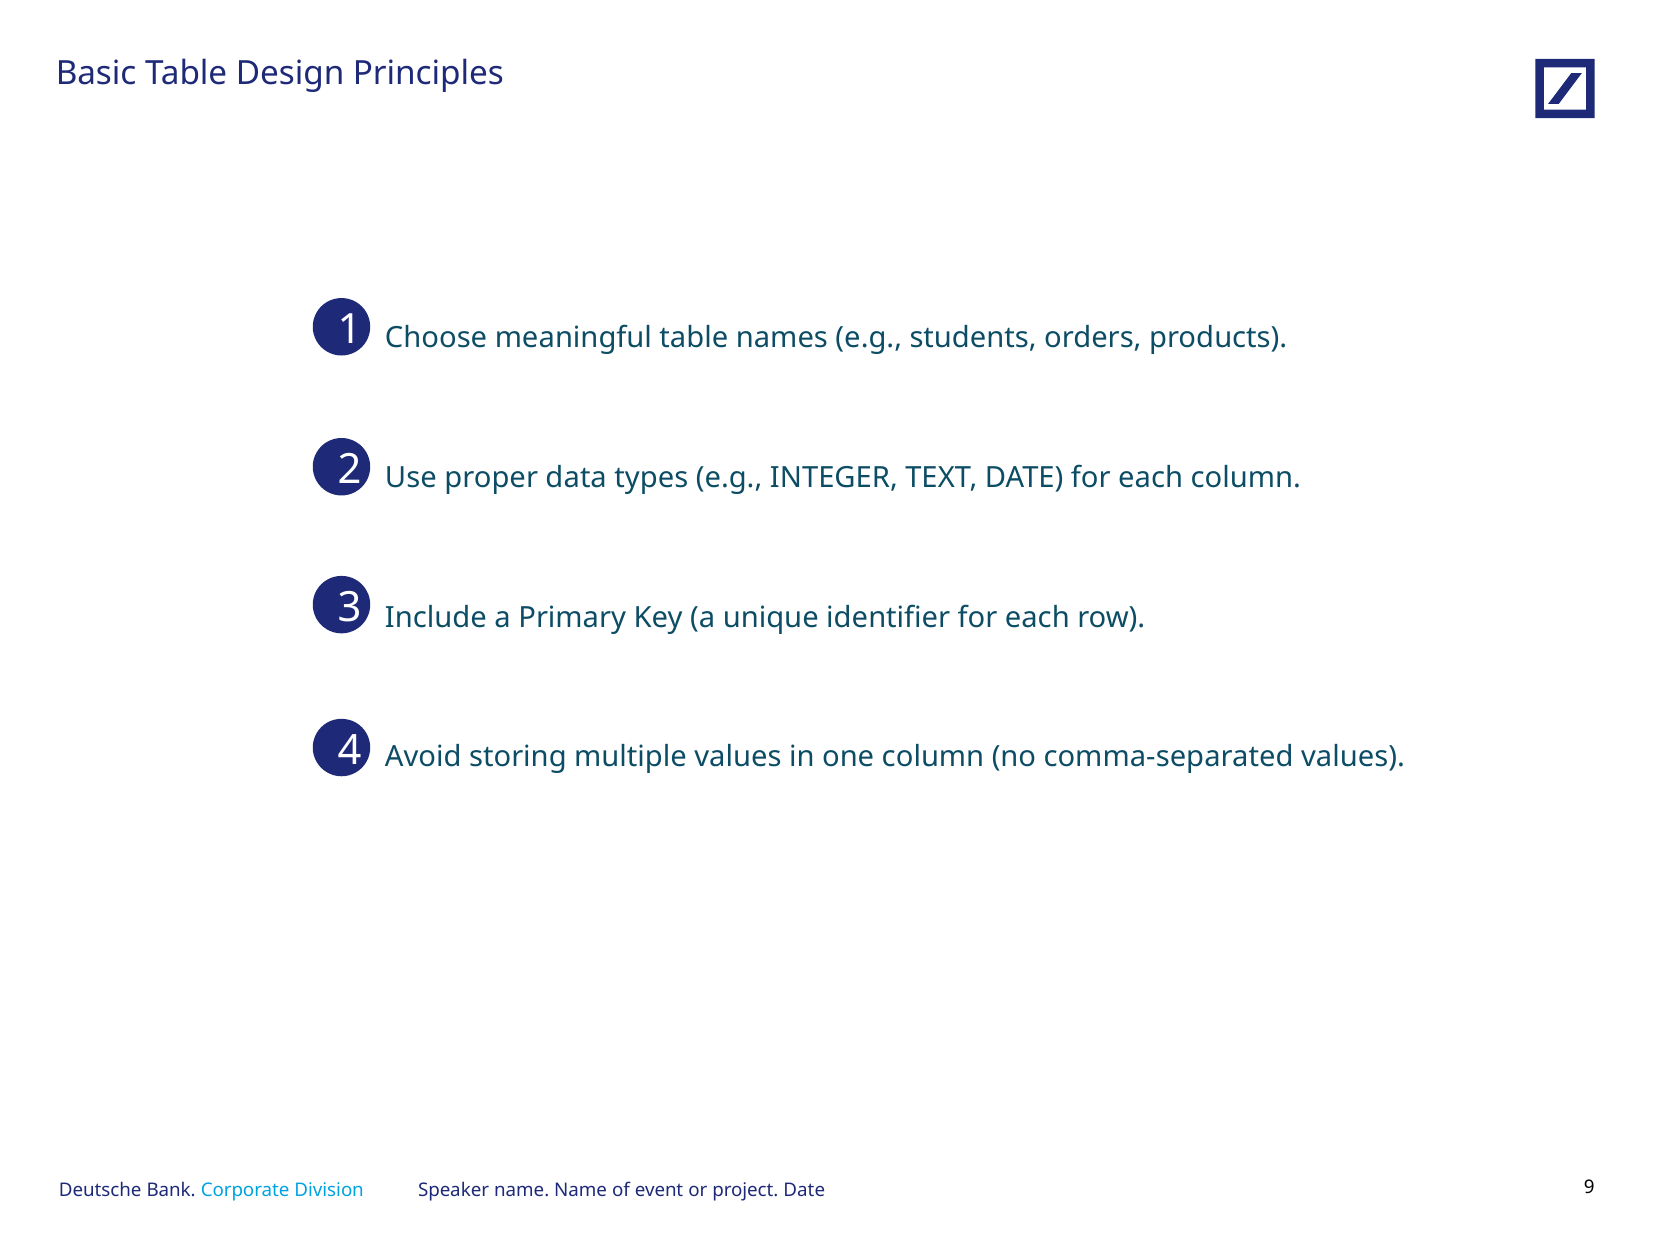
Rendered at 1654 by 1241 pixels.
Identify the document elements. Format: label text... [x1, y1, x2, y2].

text_box 3 [312, 575, 371, 634]
footer Speaker name. Name of event or project. Date [418, 1181, 1228, 1211]
text_box 4 [312, 718, 371, 777]
text_box 1 [312, 298, 371, 356]
slide_number 8 [1535, 1181, 1595, 1211]
text_box 2 [312, 438, 371, 496]
title Basic Table Design Principles [55, 55, 1477, 148]
text_box Choose meaningful table names (e.g., students, orders, products). Use proper data types (e.g., INTEGER, TEXT, DATE) for each column. Include a Primary Key (a unique identifier for each row). Avoid storing multiple values in one column (no comma-separated values). [370, 240, 1570, 853]
